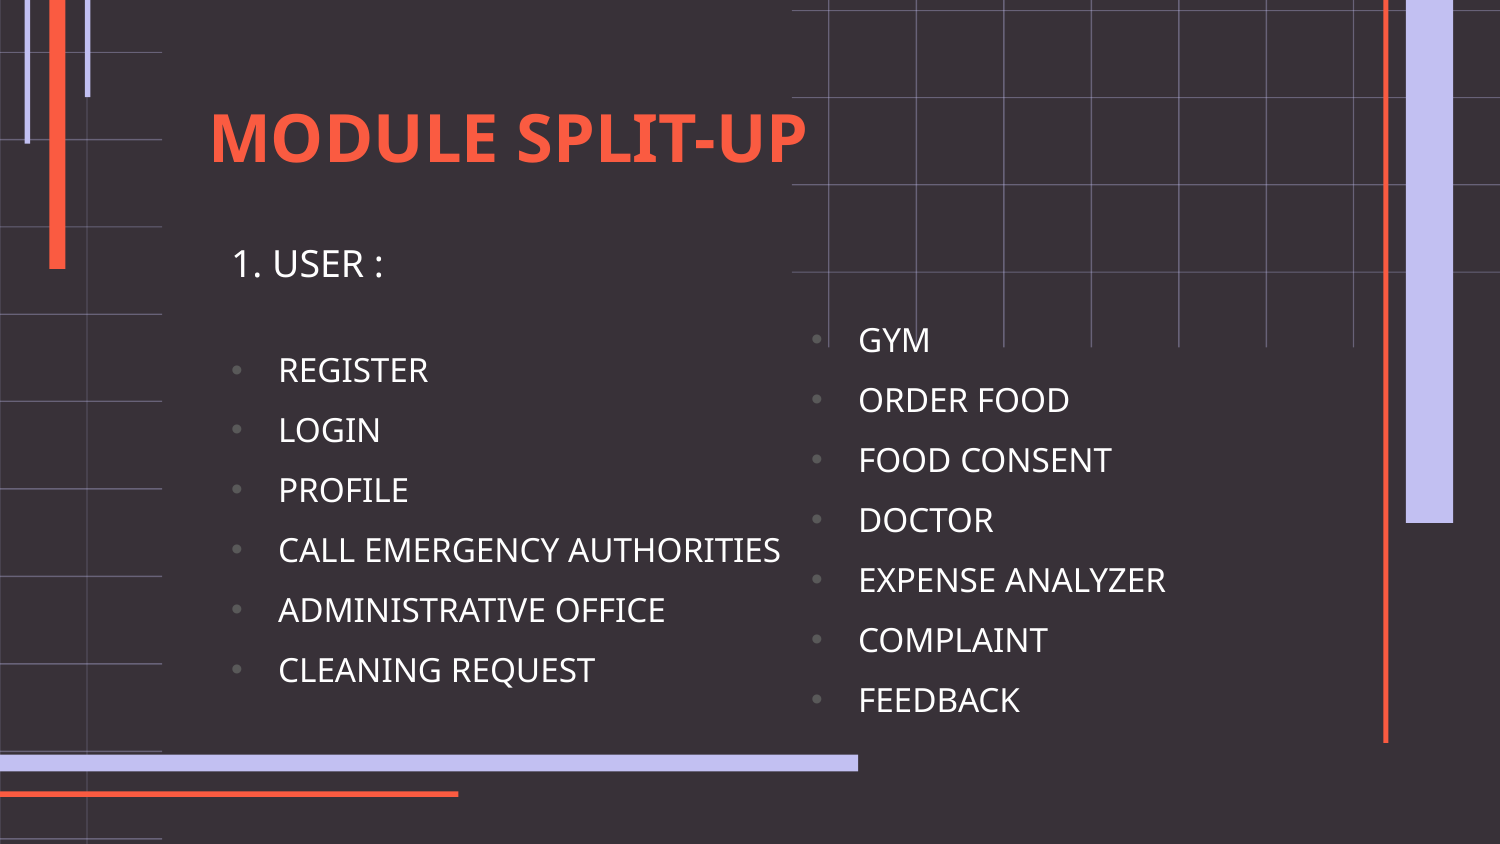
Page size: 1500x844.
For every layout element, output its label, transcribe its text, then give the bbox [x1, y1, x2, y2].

title MODULE SPLIT-UP [193, 14, 979, 211]
subtitle 1. USER : REGISTER LOGIN PROFILE CALL EMERGENCY AUTHORITIES ADMINISTRATIVE OFFICE CLEANING REQUEST GYM ORDER FOOD FOOD CONSENT DOCTOR EXPENSE ANALYZER COMPLAINT FEEDBACK [193, 211, 1384, 748]
